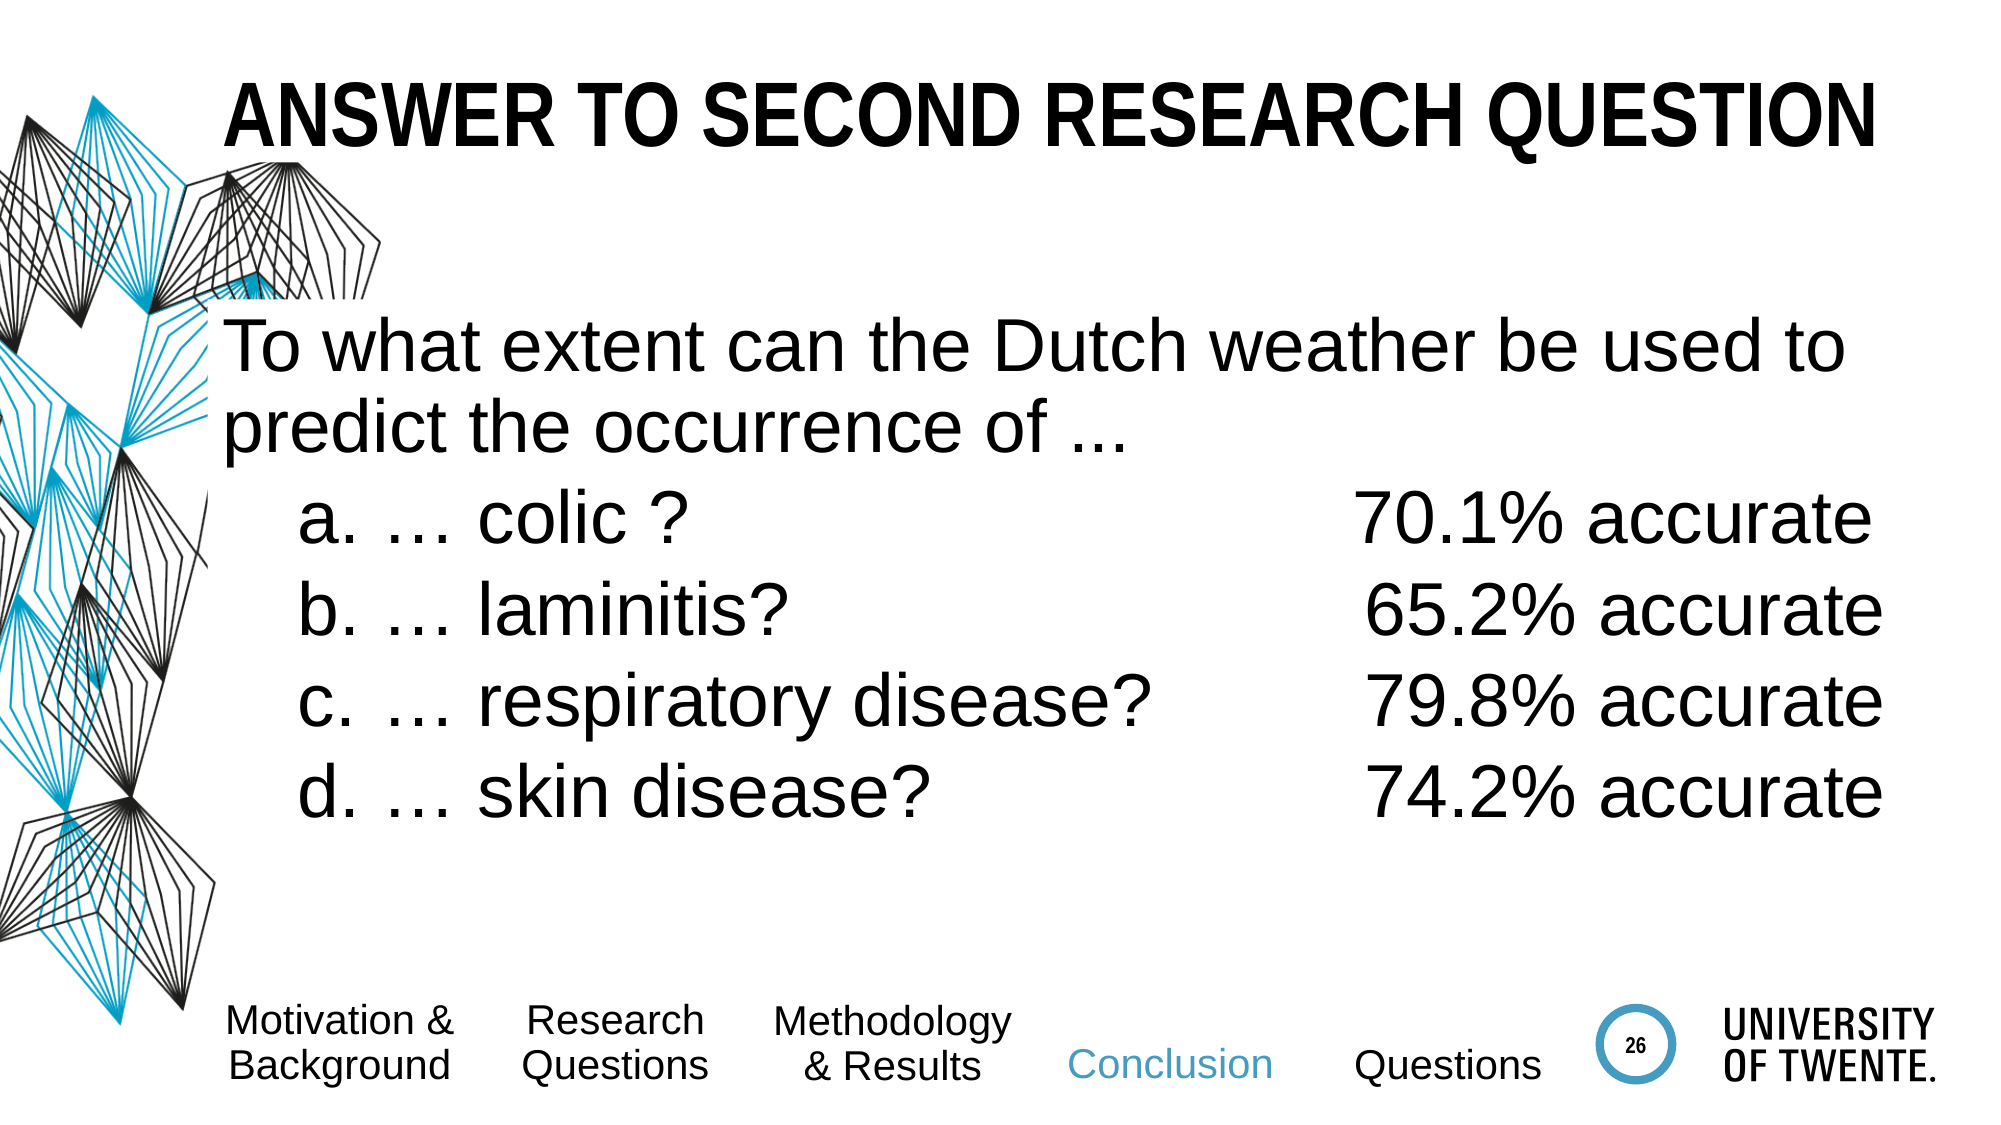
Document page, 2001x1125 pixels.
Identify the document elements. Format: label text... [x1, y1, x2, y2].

text_box Research Questions [478, 976, 754, 1096]
picture [138, 351, 207, 433]
slide_number 26 [1595, 1003, 1677, 1085]
list To what extent can the Dutch weather be used to predict the occurrence of ... … colic ? 70.1% accurate … laminitis? 65.2% accurate … respiratory disease? 79.8% accurate … skin disease? 74.2% accurate [207, 299, 1933, 832]
text_box Methodology & Results [754, 976, 1031, 1097]
title Answer to Second Research Question [207, 59, 1933, 163]
picture [141, 400, 207, 438]
picture [0, 359, 33, 508]
picture [1693, 976, 1966, 1113]
text_box Motivation & Background [201, 976, 478, 1096]
text_box Questions [1310, 976, 1587, 1097]
picture [260, 290, 268, 299]
picture [0, 618, 51, 787]
picture [0, 480, 8, 492]
picture [0, 0, 381, 1026]
picture [0, 462, 21, 504]
text_box Conclusion [1032, 976, 1309, 1096]
